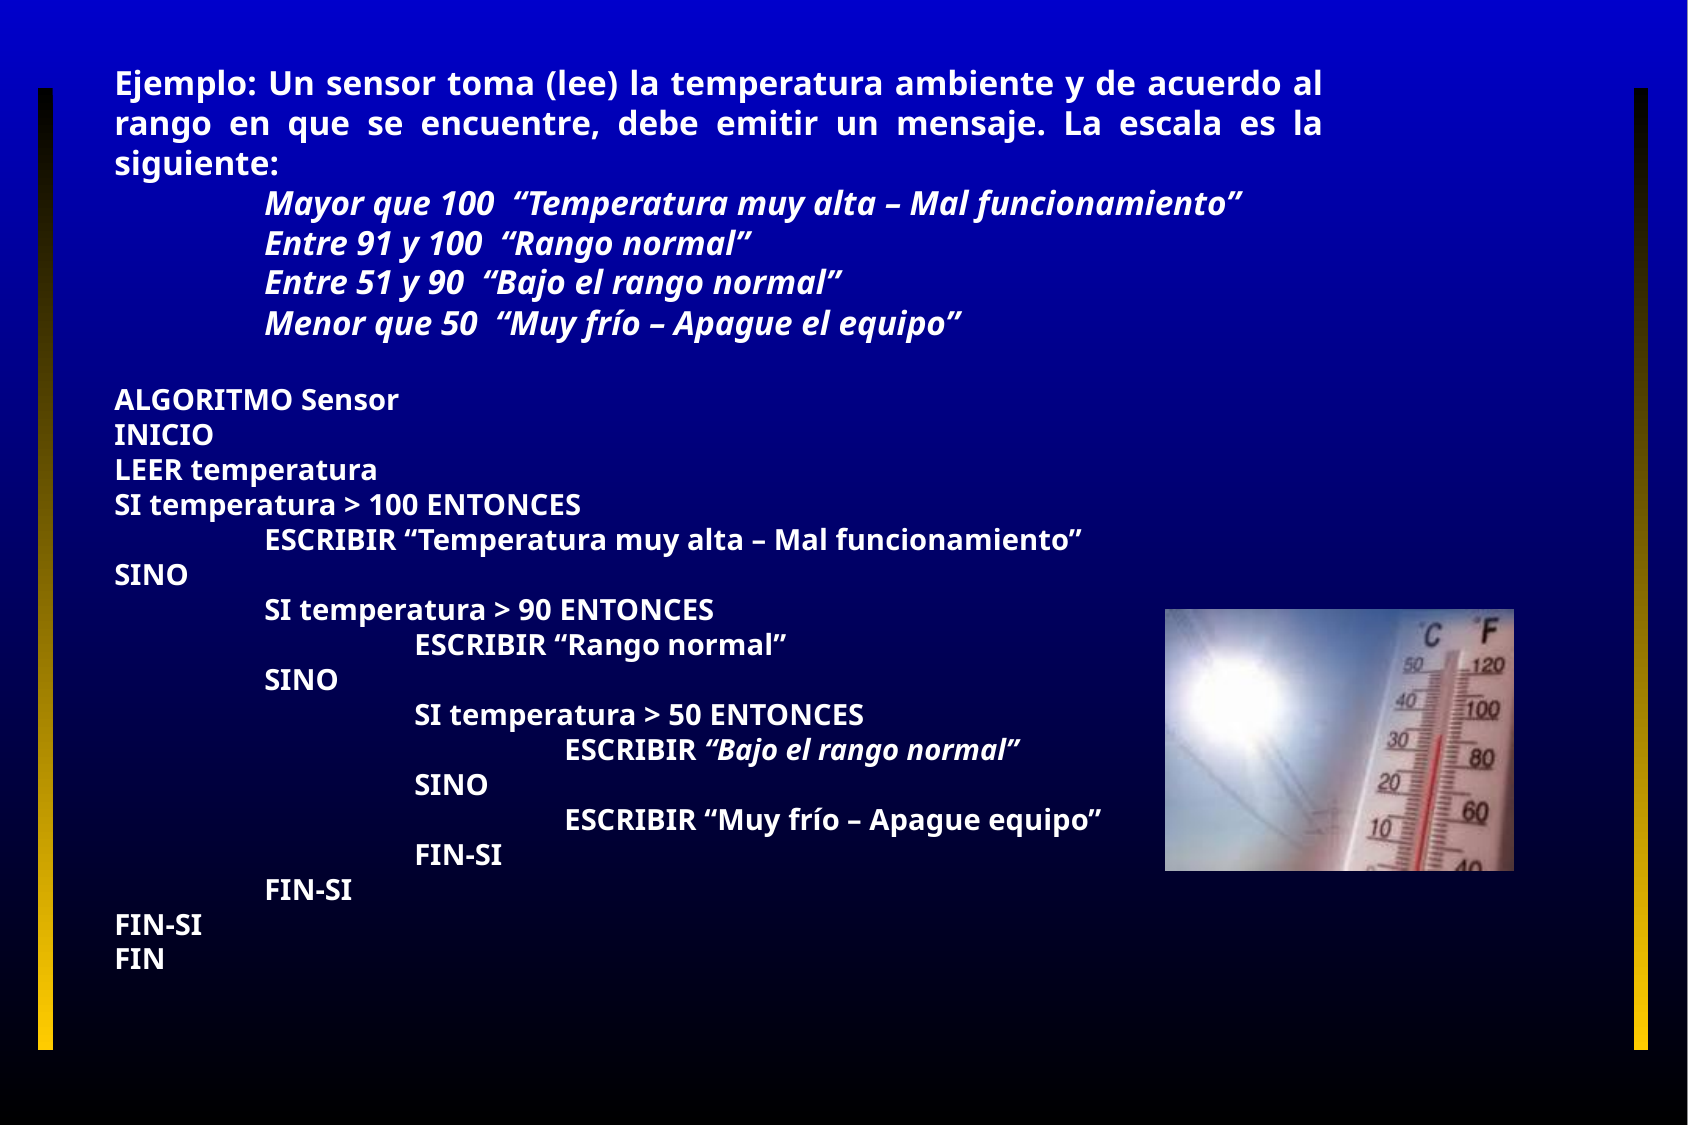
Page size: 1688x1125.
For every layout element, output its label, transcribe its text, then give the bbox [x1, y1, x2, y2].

text_box Ejemplo: Un sensor toma (lee) la temperatura ambiente y de acuerdo al rango en que se encuentre, debe emitir un mensaje. La escala es la siguiente: Mayor que 100 “Temperatura muy alta – Mal funcionamiento” Entre 91 y 100 “Rango normal” Entre 51 y 90 “Bajo el rango normal” Menor que 50 “Muy frío – Apague el equipo” ALGORITMO Sensor INICIO LEER temperatura SI temperatura > 100 ENTONCES ESCRIBIR “Temperatura muy alta – Mal funcionamiento” SINO SI temperatura > 90 ENTONCES ESCRIBIR “Rango normal” SINO SI temperatura > 50 ENTONCES ESCRIBIR “Bajo el rango normal” SINO ESCRIBIR “Muy frío – Apague equipo” FIN-SI FIN-SI FIN-SI FIN [99, 54, 1340, 984]
picture [1165, 609, 1515, 871]
